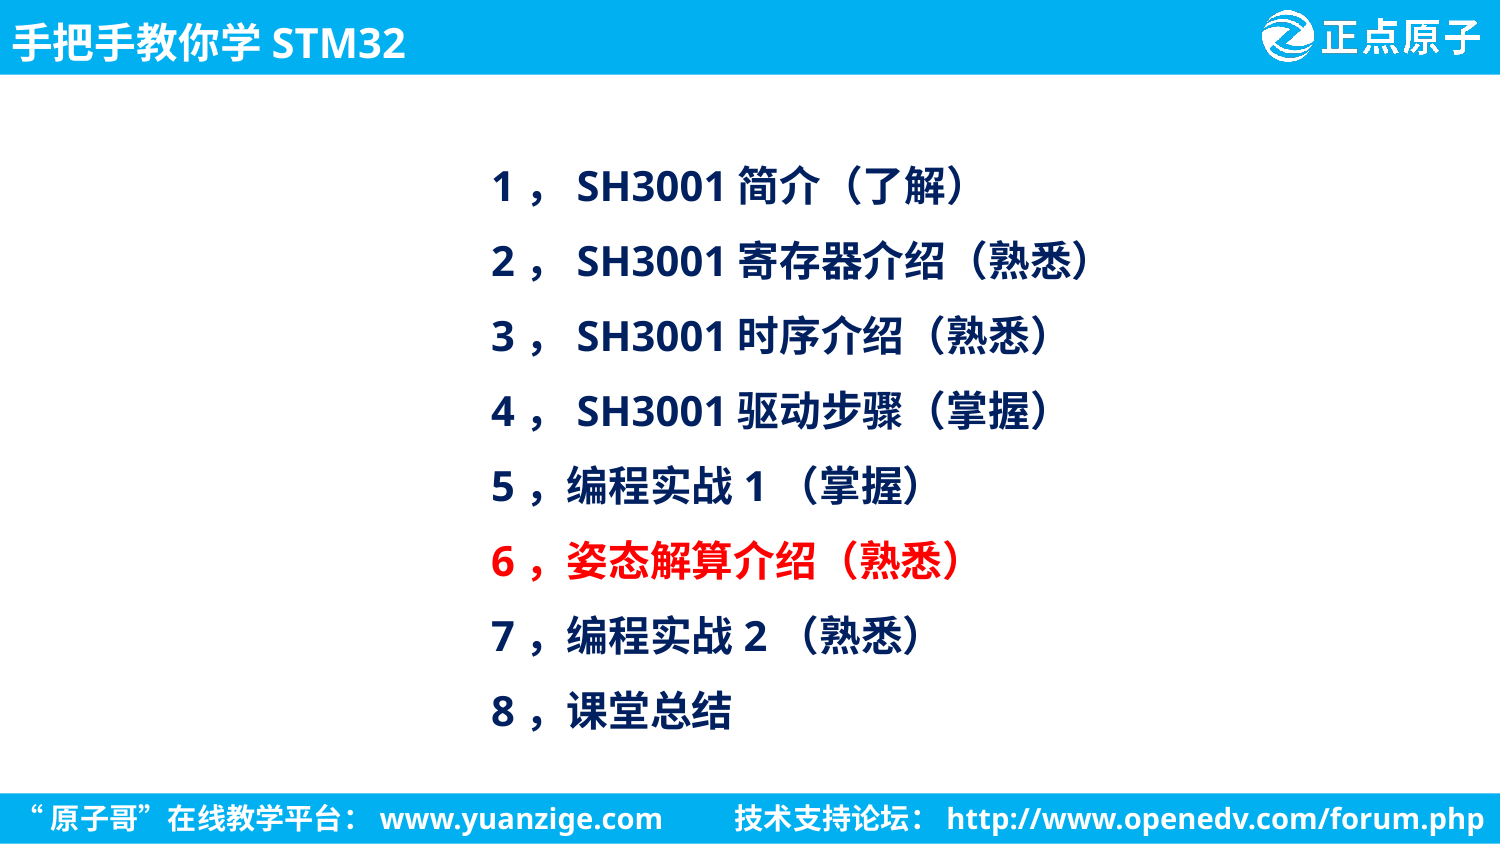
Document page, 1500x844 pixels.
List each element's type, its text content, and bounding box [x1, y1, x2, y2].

picture [1391, 46, 1397, 53]
picture [1323, 21, 1357, 53]
picture [1368, 19, 1396, 42]
picture [1405, 21, 1438, 54]
text_box [0, 0, 1500, 76]
text_box 1，SH3001简介（了解） 2，SH3001寄存器介绍（熟悉） 3，SH3001时序介绍（熟悉） 4，SH3001驱动步骤（掌握） 5，编程实战1（掌握） 6，姿态解算介绍（熟悉） 7，编程实战2（熟悉） 8，课堂总结 [483, 131, 1240, 739]
text_box 技术支持论坛：http://www.openedv.com/forum.php [560, 793, 1500, 843]
picture [1412, 45, 1418, 52]
picture [1273, 11, 1314, 45]
text_box 手把手教你学STM32 [0, 0, 967, 75]
picture [1276, 45, 1301, 53]
picture [1263, 27, 1301, 61]
text_box “原子哥”在线教学平台：www.yuanzige.com [0, 793, 560, 843]
picture [1446, 21, 1479, 54]
picture [1431, 45, 1438, 51]
